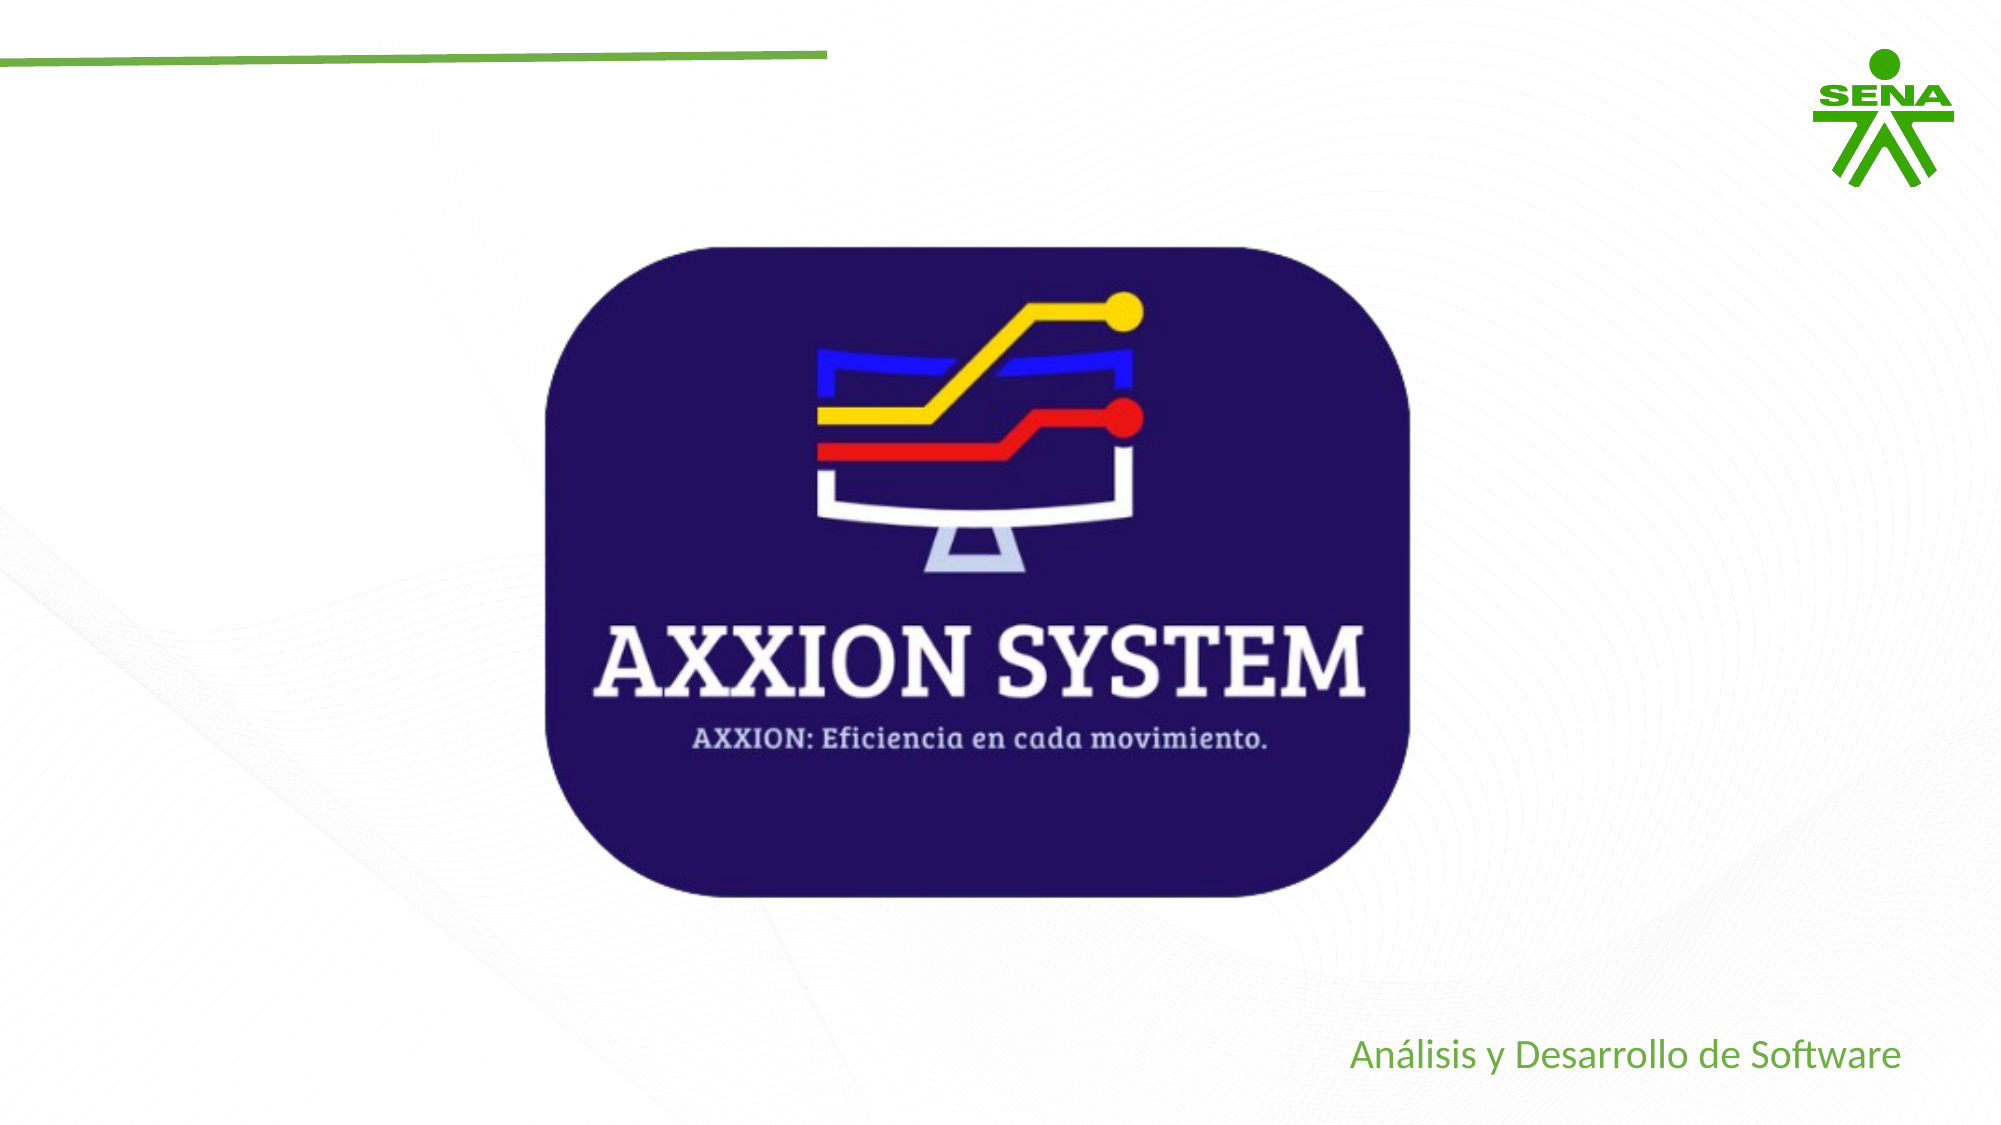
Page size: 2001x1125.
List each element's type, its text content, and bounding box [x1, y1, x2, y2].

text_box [0, 54, 828, 63]
text_box [0, 0, 911, 151]
picture [0, 0, 2000, 1125]
text_box Análisis y Desarrollo de Software [1334, 1019, 2000, 1085]
